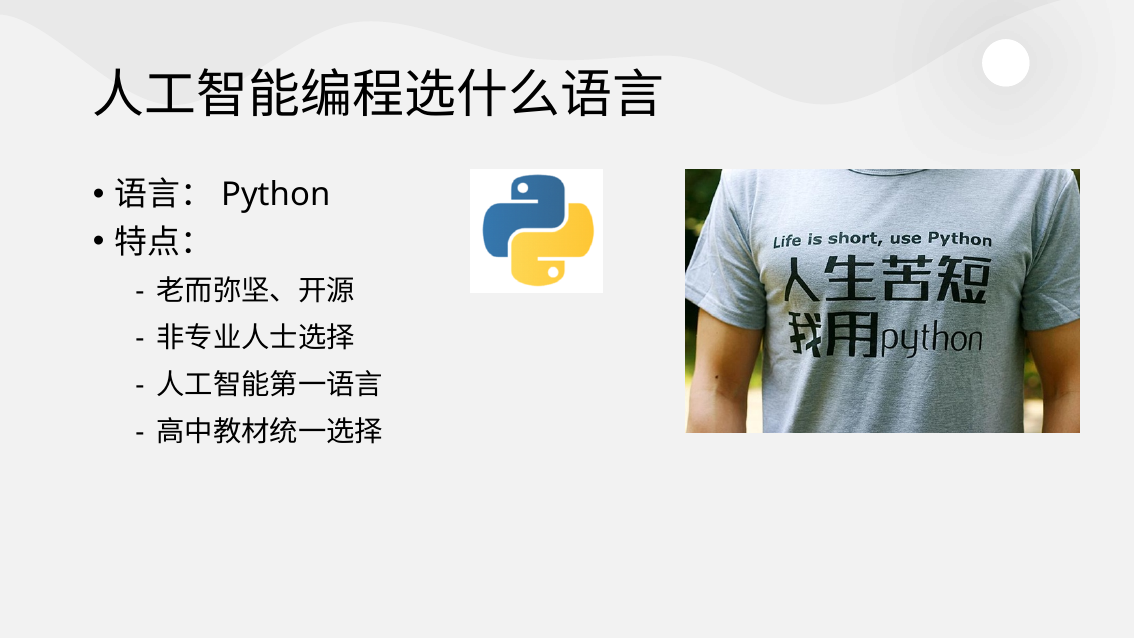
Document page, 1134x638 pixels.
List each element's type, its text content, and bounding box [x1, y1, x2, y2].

picture [470, 169, 603, 294]
title 人工智能编程选什么语言 [77, 33, 1056, 158]
list 语言：Python 特点： 老而弥坚、开源 非专业人士选择 人工智能第一语言 高中教材统一选择 [77, 169, 582, 575]
picture [685, 169, 1080, 433]
